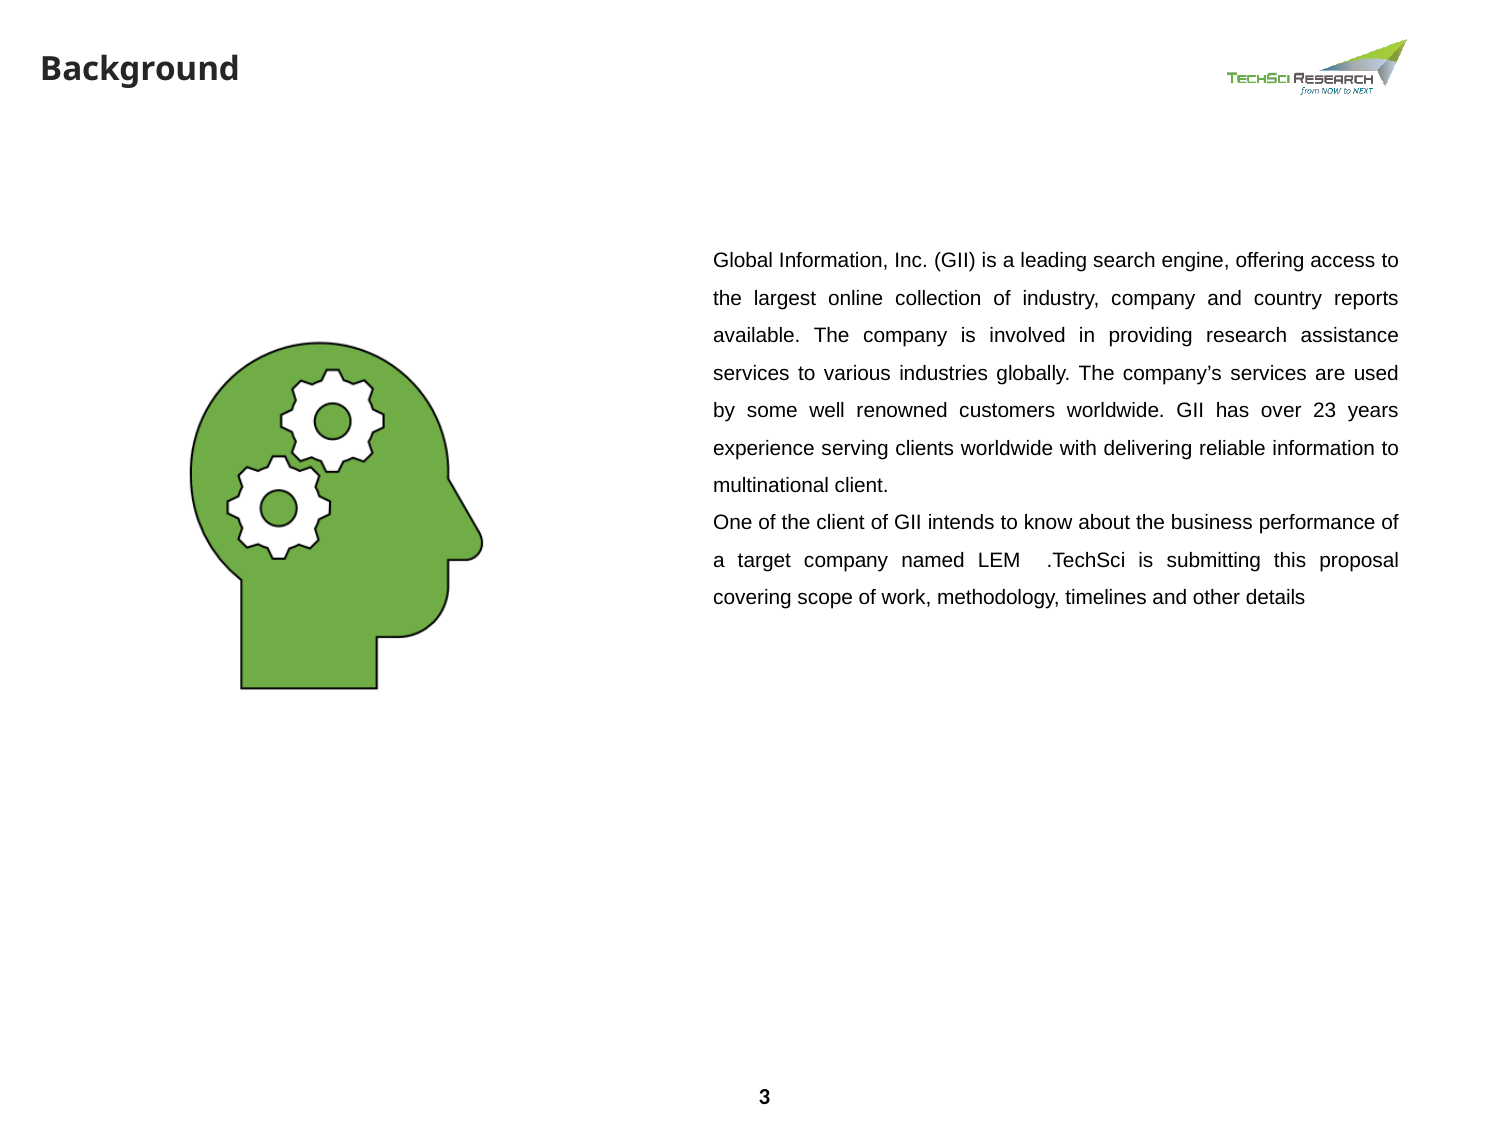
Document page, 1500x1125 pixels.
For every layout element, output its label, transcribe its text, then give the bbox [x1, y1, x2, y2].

list Background [24, 31, 1315, 107]
picture [131, 319, 542, 730]
text_box Global Information, Inc. (GII) is a leading search engine, offering access to the largest online collection of industry, company and country reports available. The company is involved in providing research assistance services to various industries globally. The company’s services are used by some well renowned customers worldwide. GII has over 23 years experience serving clients worldwide with delivering reliable information to multinational client. One of the client of GII intends to know about the business performance of a target company named LEM .TechSci is submitting this proposal covering scope of work, methodology, timelines and other details [698, 227, 1414, 617]
picture [1315, 38, 1407, 96]
